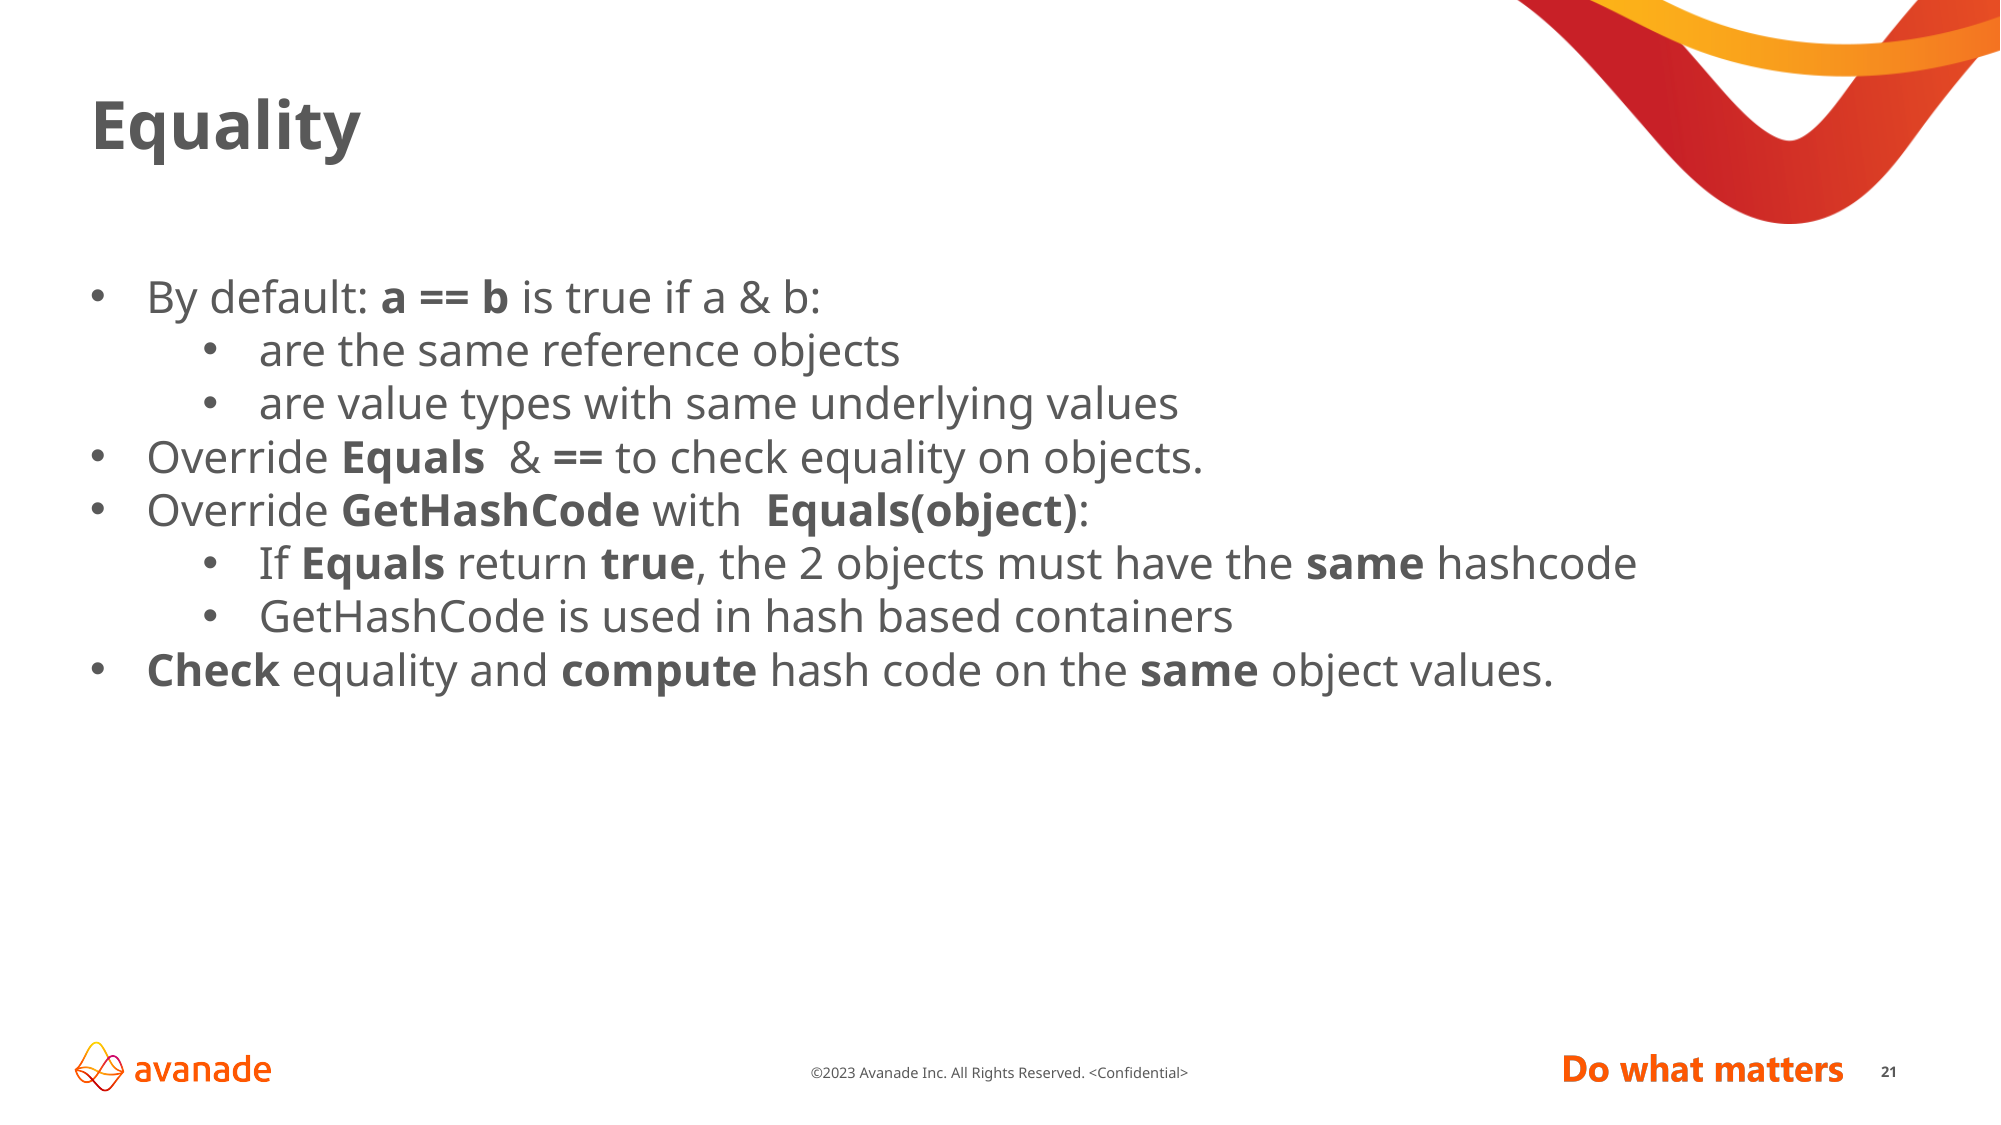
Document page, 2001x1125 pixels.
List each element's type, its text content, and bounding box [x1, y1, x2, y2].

title Equality [75, 75, 1913, 175]
picture [1483, 0, 2000, 224]
picture [54, 1021, 300, 1112]
list By default: a == b is true if a & b: are the same reference objects are value types with same underlying values Override Equals & == to check equality on objects. Override GetHashCode with Equals(object): If Equals return true, the 2 objects must have the same hashcode GetHashCode is used in hash based containers Check equality and compute hash code on the same object values. [75, 261, 1913, 951]
slide_number 21 [1850, 1043, 1913, 1103]
picture [1564, 1054, 1843, 1082]
